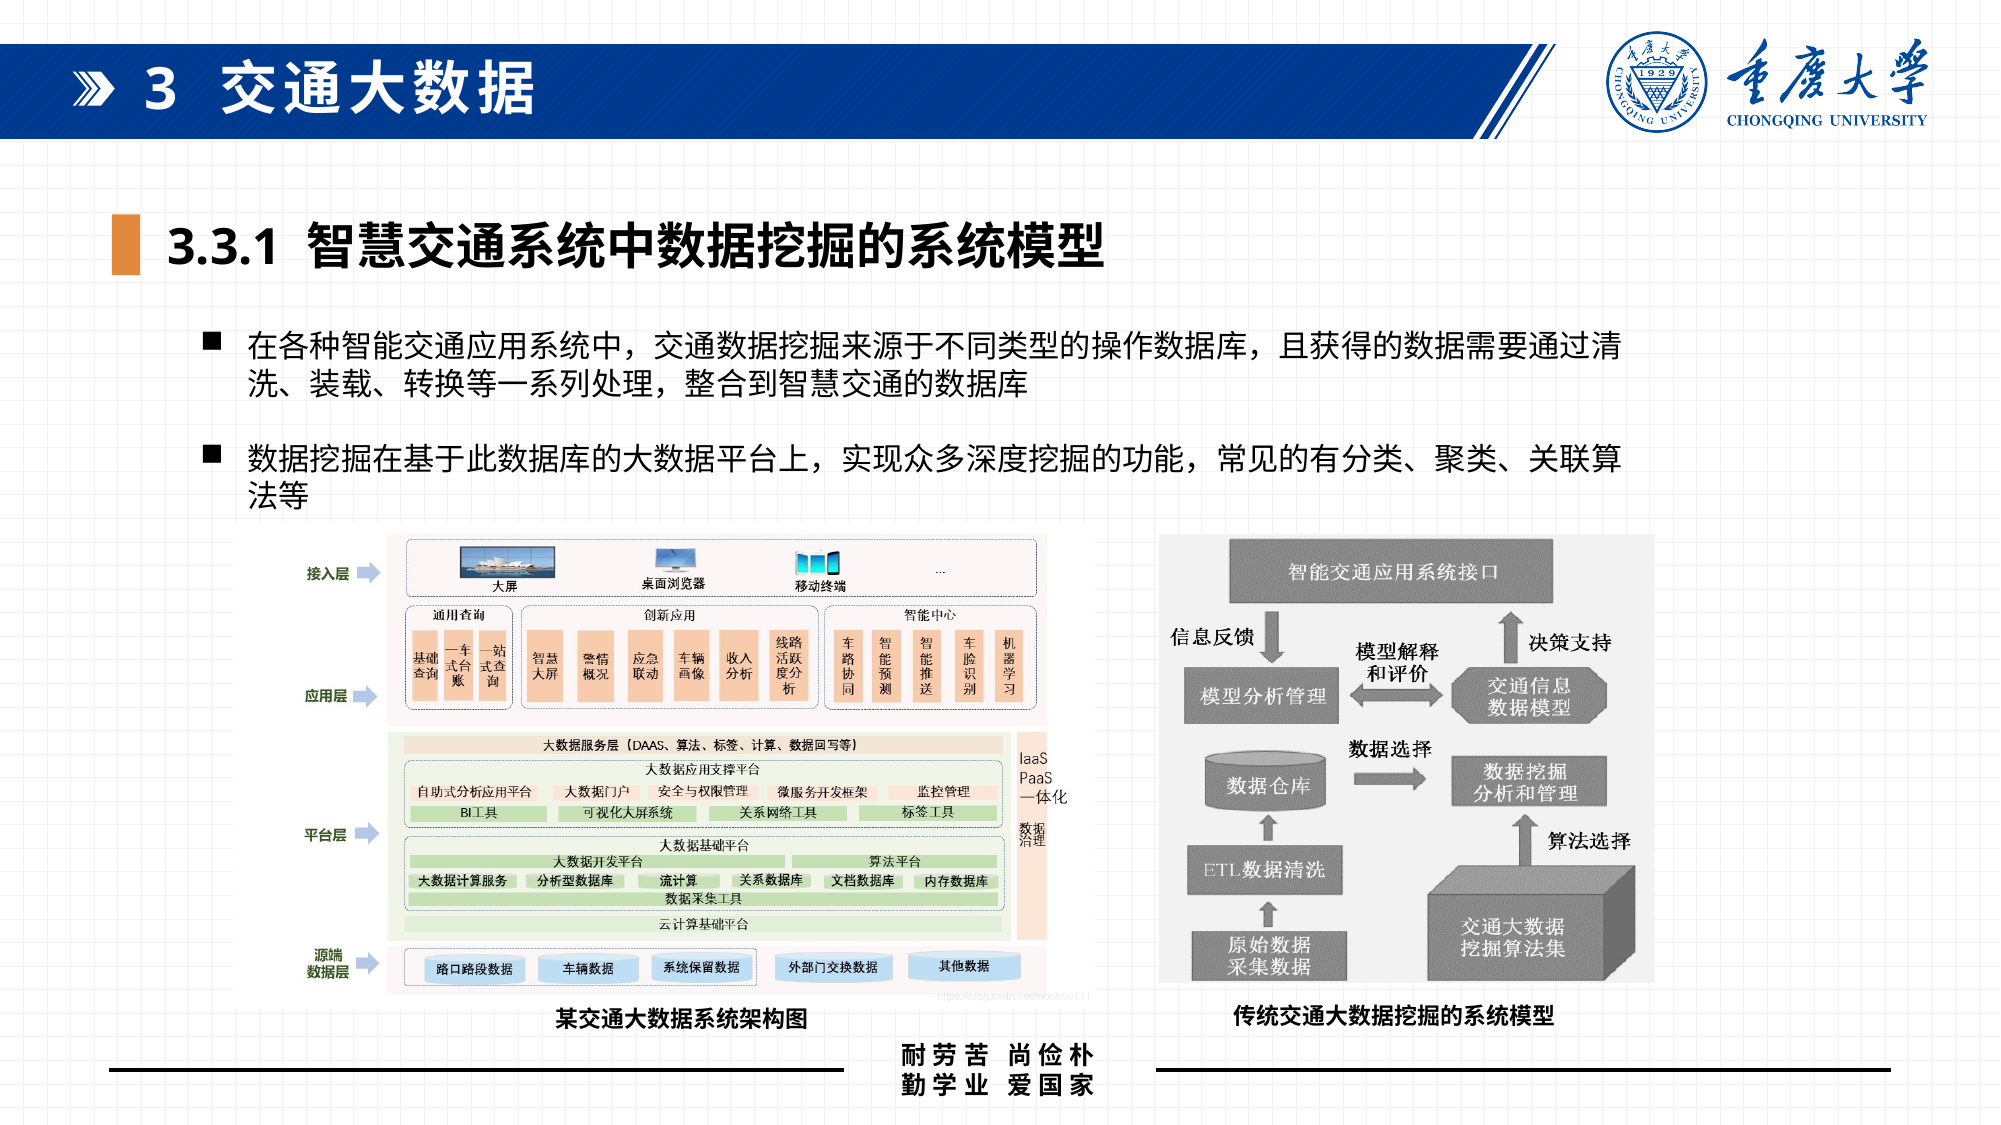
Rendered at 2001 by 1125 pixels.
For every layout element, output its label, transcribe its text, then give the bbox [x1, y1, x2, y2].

list 3.3.1 智慧交通系统中数据挖掘的系统模型 [139, 213, 1891, 275]
picture [1158, 534, 1655, 983]
picture [1606, 31, 1928, 133]
list 3 交通大数据 [108, 51, 1356, 136]
text_box 在各种智能交通应用系统中，交通数据挖掘来源于不同类型的操作数据库，且获得的数据需要通过清洗、装载、转换等一系列处理，整合到智慧交通的数据库 数据挖掘在基于此数据库的大数据平台上，实现众多深度挖掘的功能，常见的有分类、聚类、关联算法等 [185, 319, 1655, 522]
text_box 某交通大数据系统架构图 [514, 1008, 824, 1040]
picture [233, 523, 1095, 1008]
text_box 传统交通大数据挖掘的系统模型 [1192, 993, 1571, 1037]
